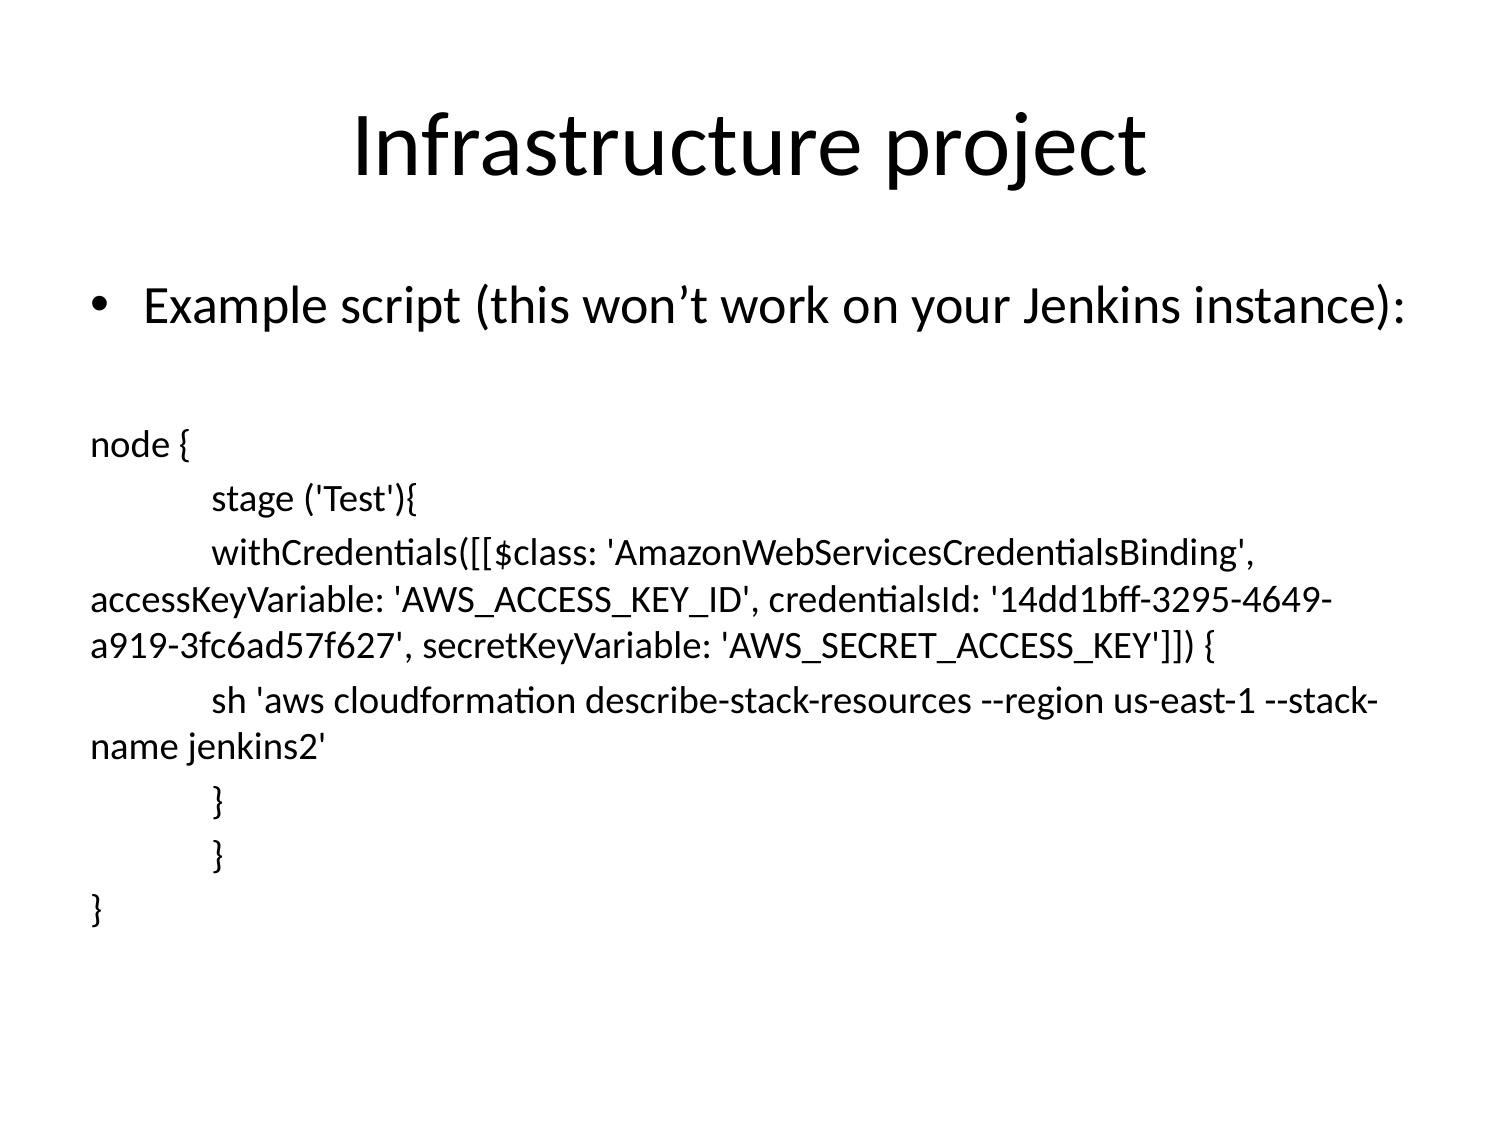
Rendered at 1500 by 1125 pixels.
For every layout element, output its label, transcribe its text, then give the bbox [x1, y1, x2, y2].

list Example script (this won’t work on your Jenkins instance): node { stage ('Test'){ withCredentials([[$class: 'AmazonWebServicesCredentialsBinding', accessKeyVariable: 'AWS_ACCESS_KEY_ID', credentialsId: '14dd1bff-3295-4649-a919-3fc6ad57f627', secretKeyVariable: 'AWS_SECRET_ACCESS_KEY']]) { sh 'aws cloudformation describe-stack-resources --region us-east-1 --stack-name jenkins2' } } } [75, 262, 1425, 1005]
title Infrastructure project [75, 45, 1425, 233]
